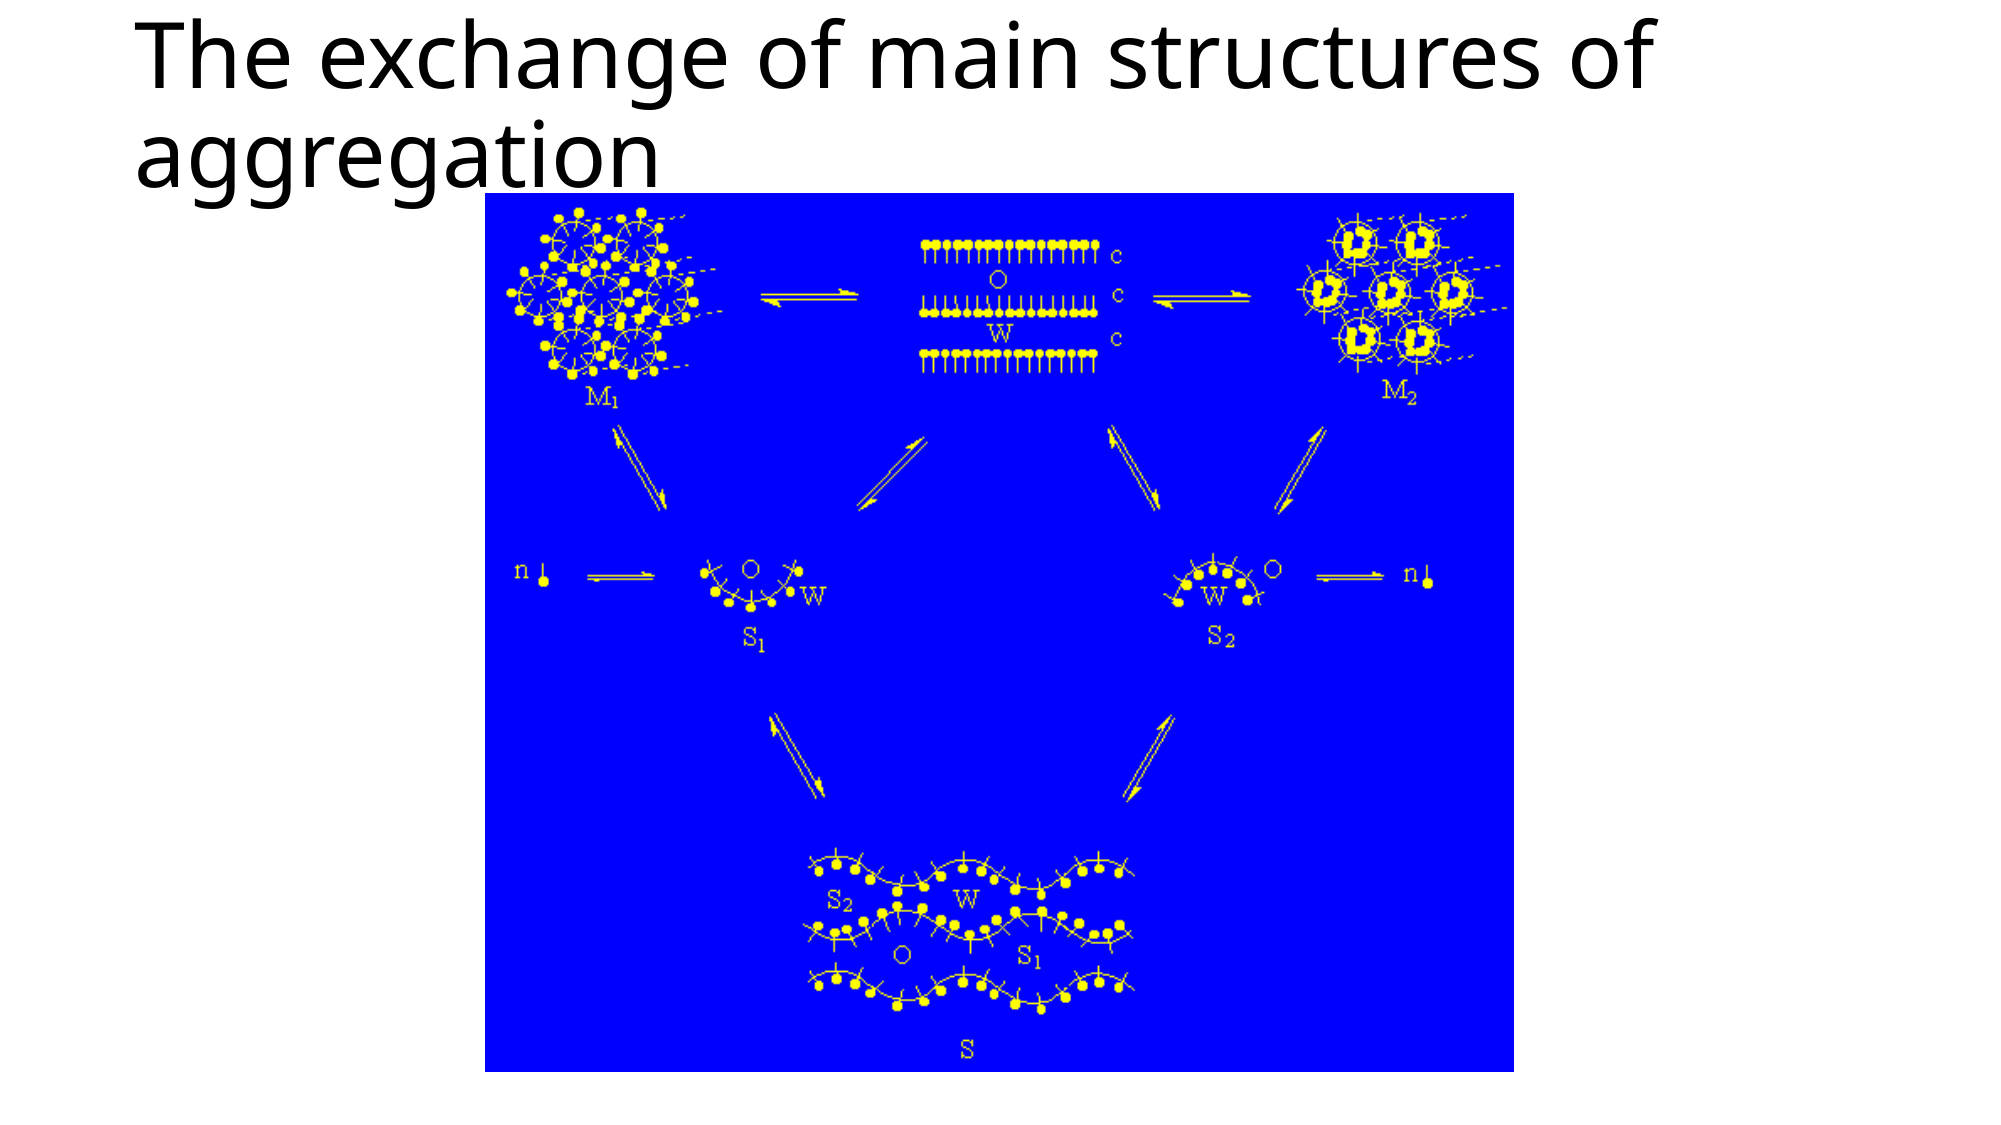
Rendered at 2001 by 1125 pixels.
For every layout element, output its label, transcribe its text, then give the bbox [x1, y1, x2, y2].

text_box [485, 193, 1514, 1072]
title The exchange of main structures of aggregation [119, 0, 1959, 218]
